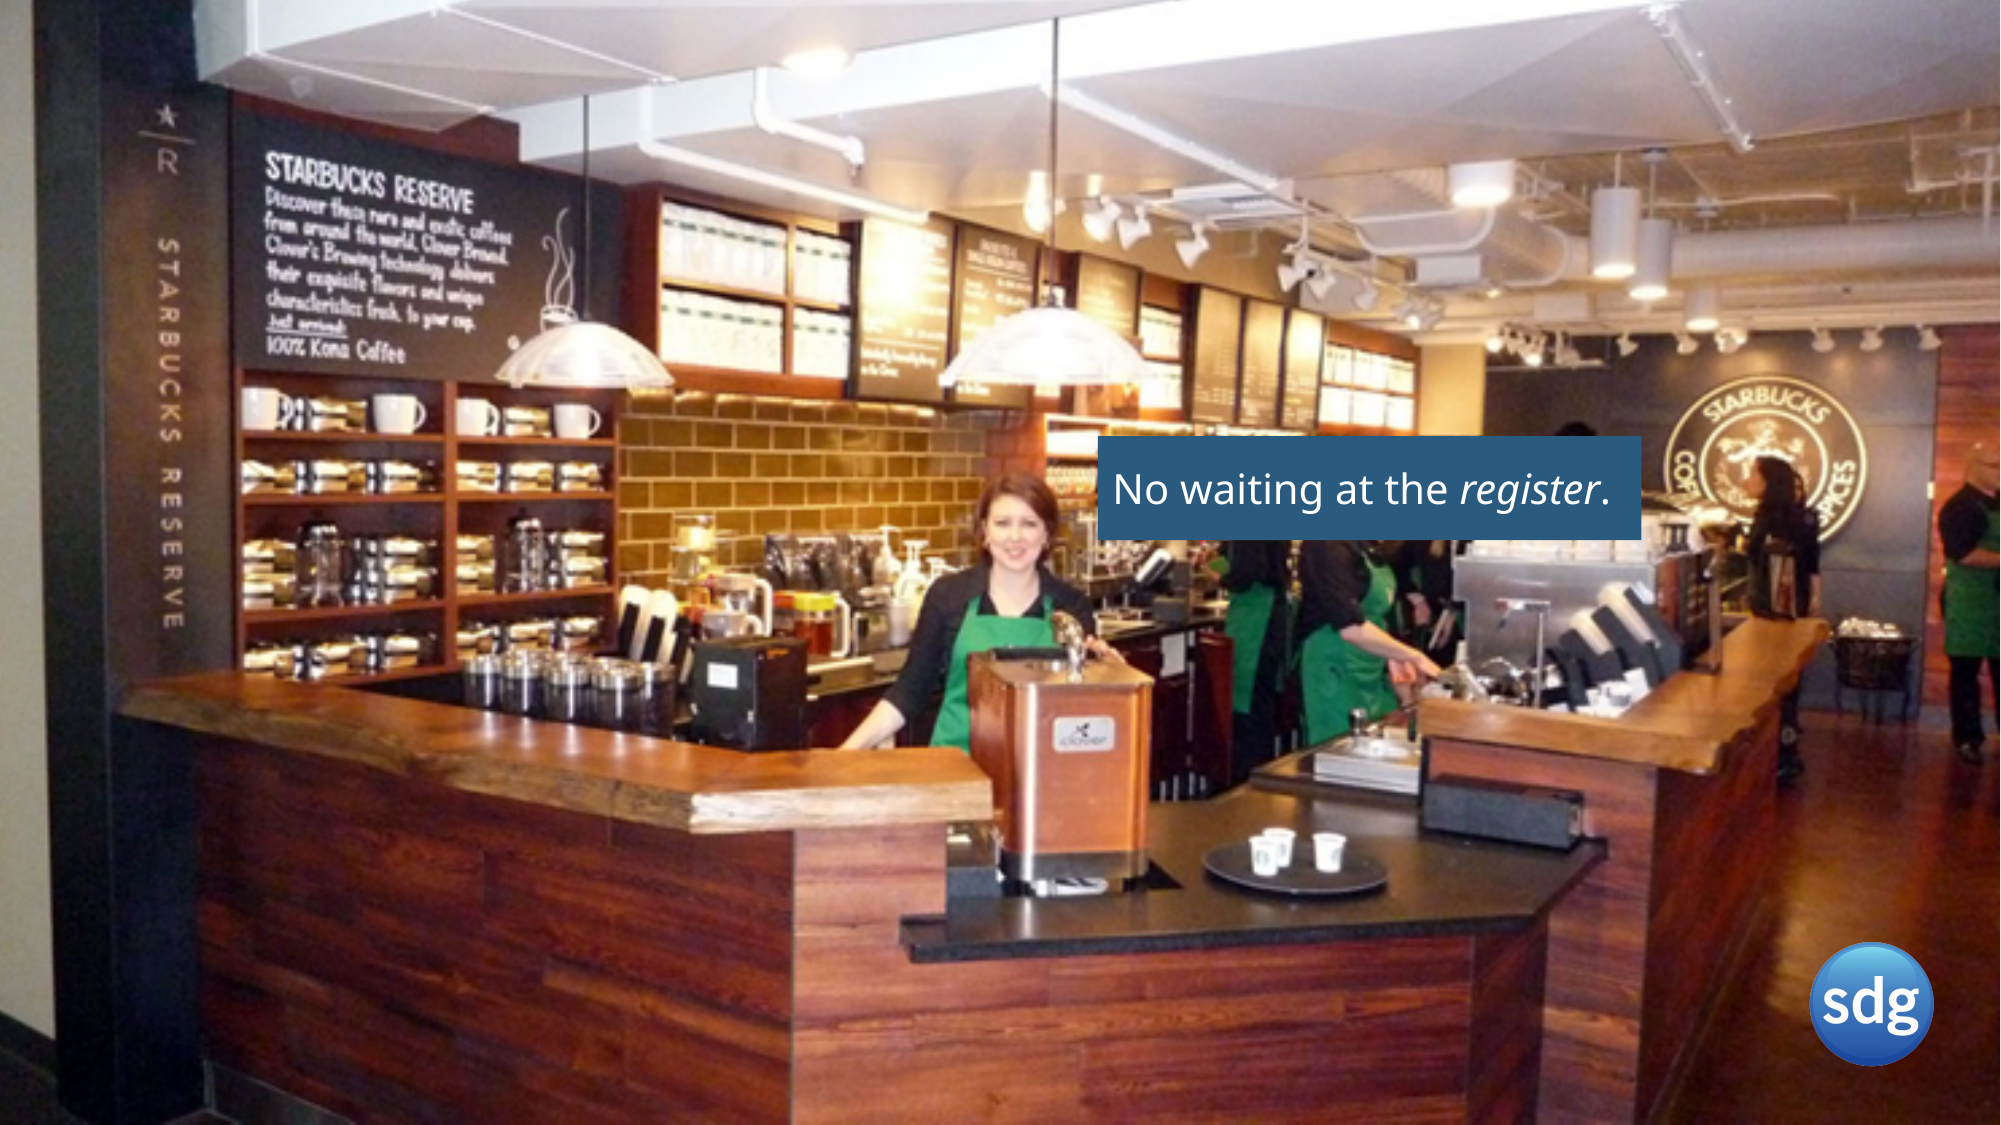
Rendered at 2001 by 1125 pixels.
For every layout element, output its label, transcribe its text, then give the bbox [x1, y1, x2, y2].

text_box No waiting at the register. [1096, 434, 1643, 542]
picture [0, 0, 2001, 1125]
